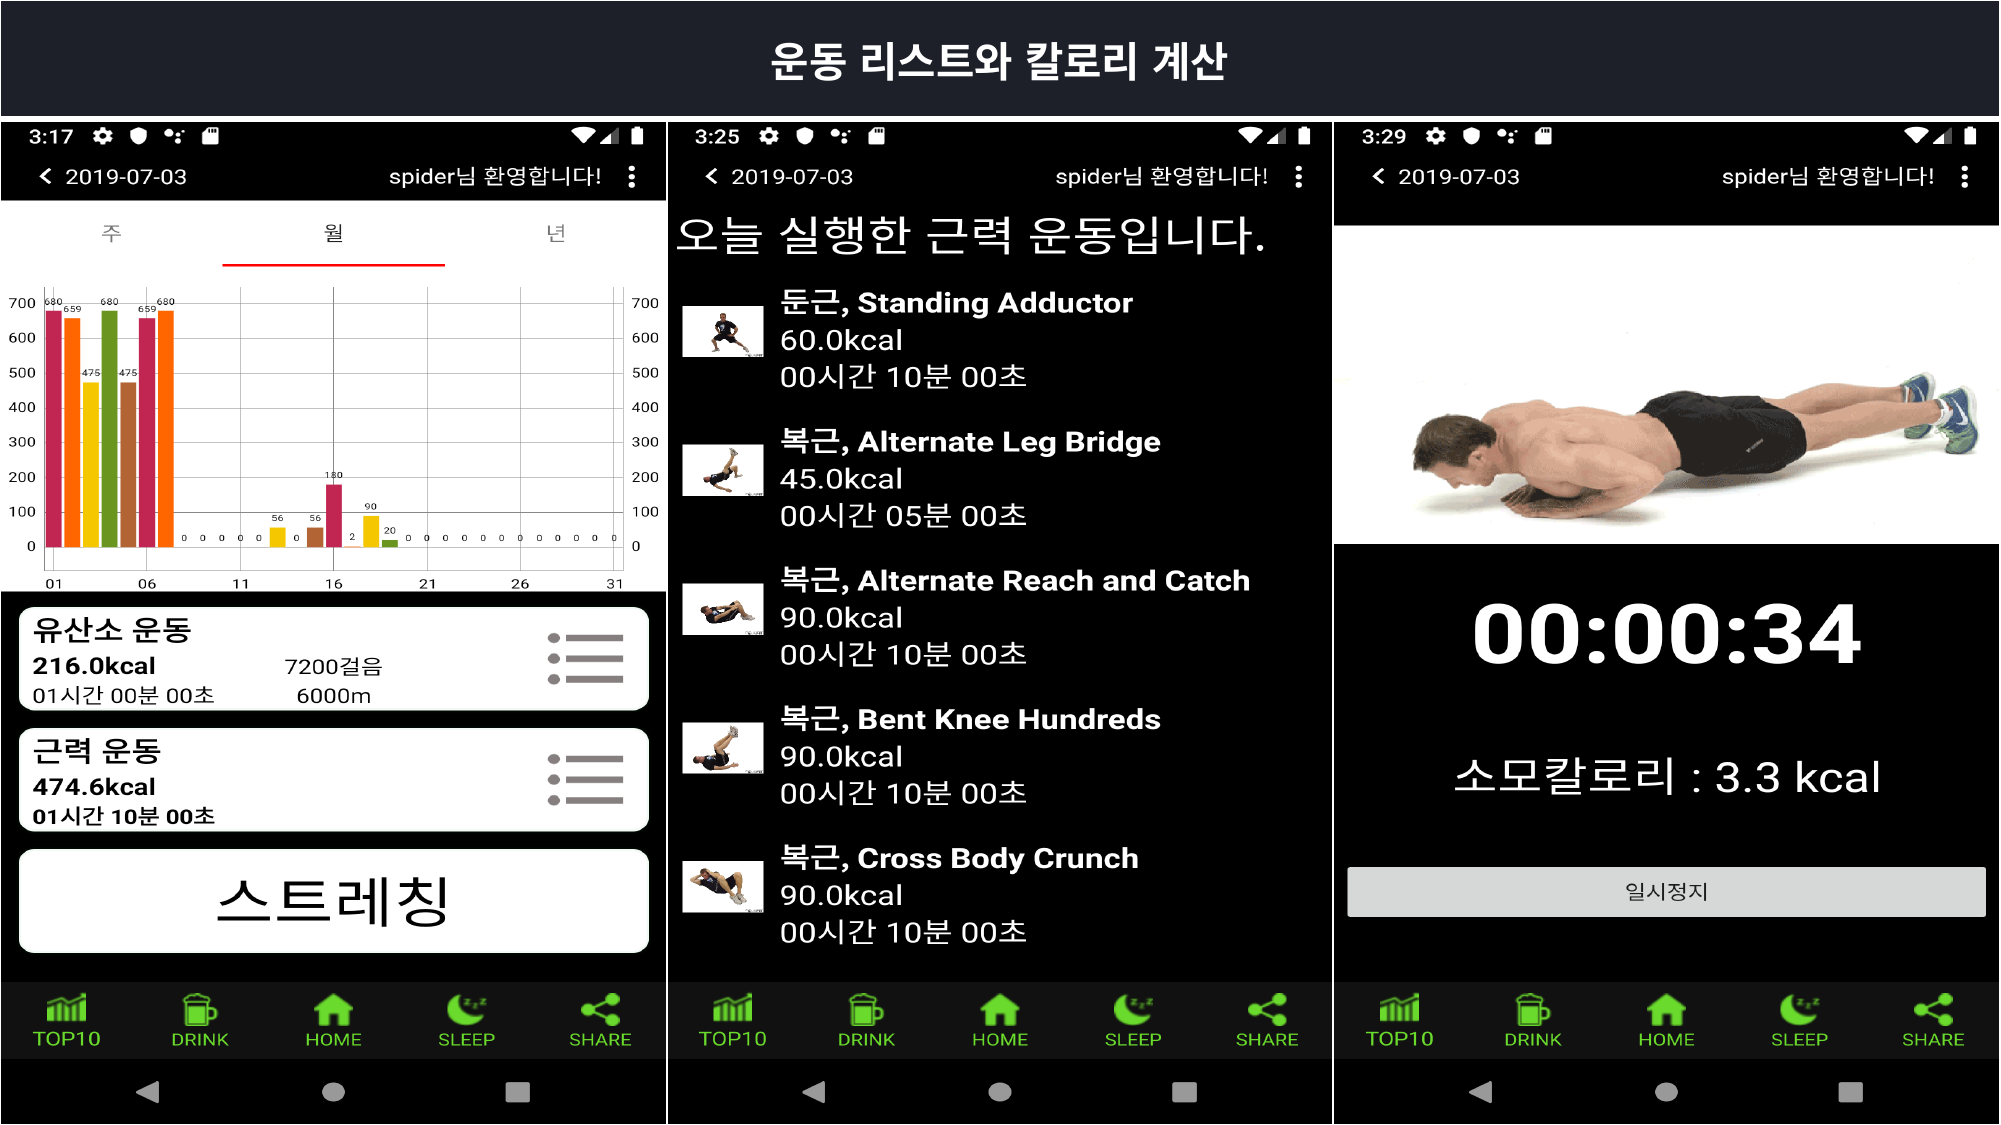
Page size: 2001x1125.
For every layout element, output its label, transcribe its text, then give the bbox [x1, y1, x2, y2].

table_header 운동 리스트와 칼로리 계산 [1, 1, 1999, 116]
table_cell [1334, 122, 1999, 1124]
table_cell [1, 122, 666, 1124]
table_cell [668, 122, 1332, 1124]
